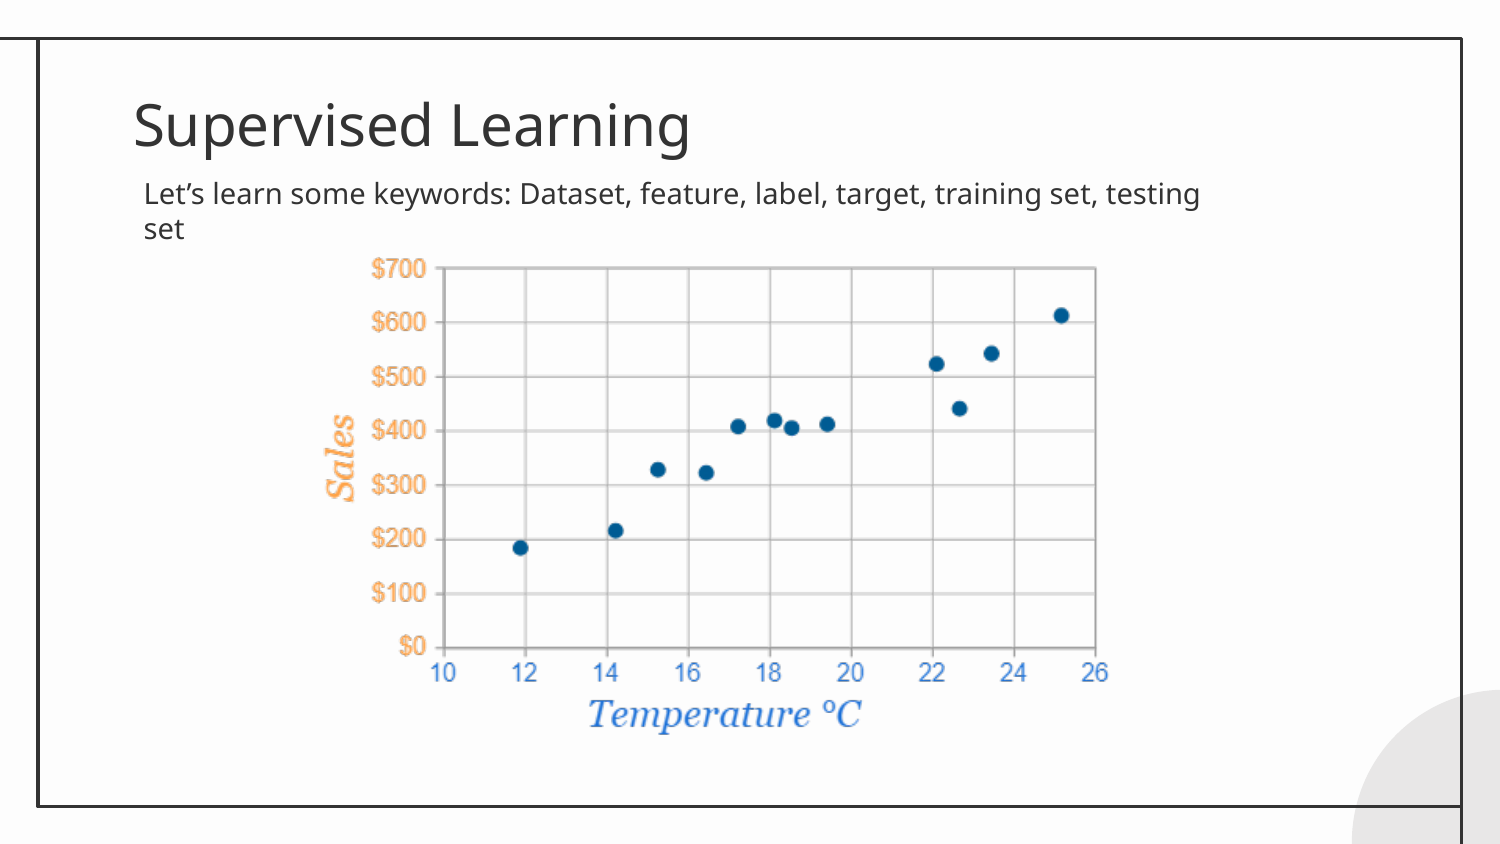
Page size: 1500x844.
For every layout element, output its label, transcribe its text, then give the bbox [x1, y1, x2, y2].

title Supervised Learning [118, 72, 1382, 167]
text_box Let’s learn some keywords: Dataset, feature, label, target, training set, testing set [128, 160, 1265, 261]
picture [244, 209, 1189, 785]
